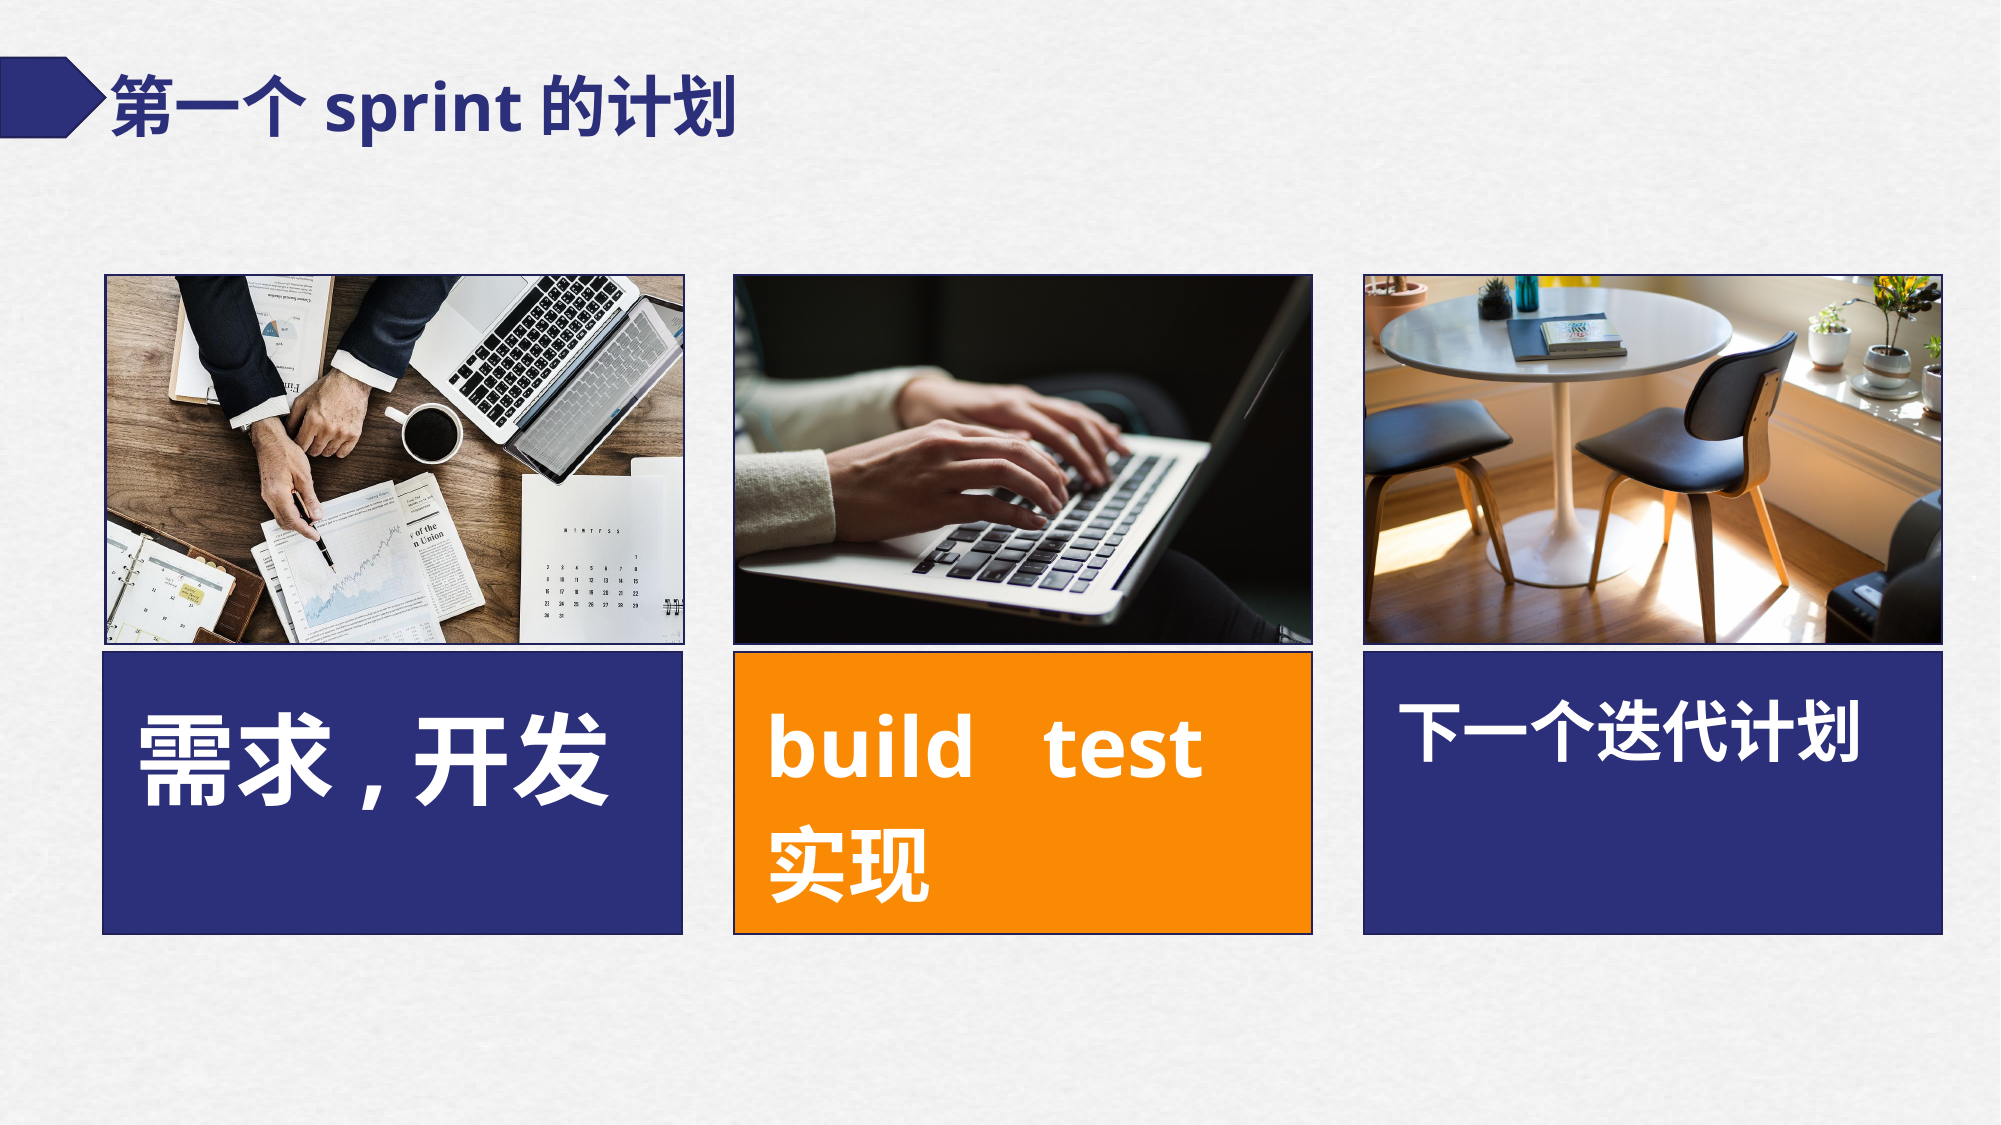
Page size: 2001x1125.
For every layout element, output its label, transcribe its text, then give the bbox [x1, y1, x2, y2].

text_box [1363, 651, 1943, 935]
text_box [0, 56, 93, 139]
text_box [733, 274, 1313, 645]
text_box 第一个sprint的计划 [93, 57, 755, 153]
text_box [733, 651, 1313, 935]
text_box [1363, 274, 1943, 645]
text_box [103, 651, 682, 935]
text_box [104, 274, 685, 645]
